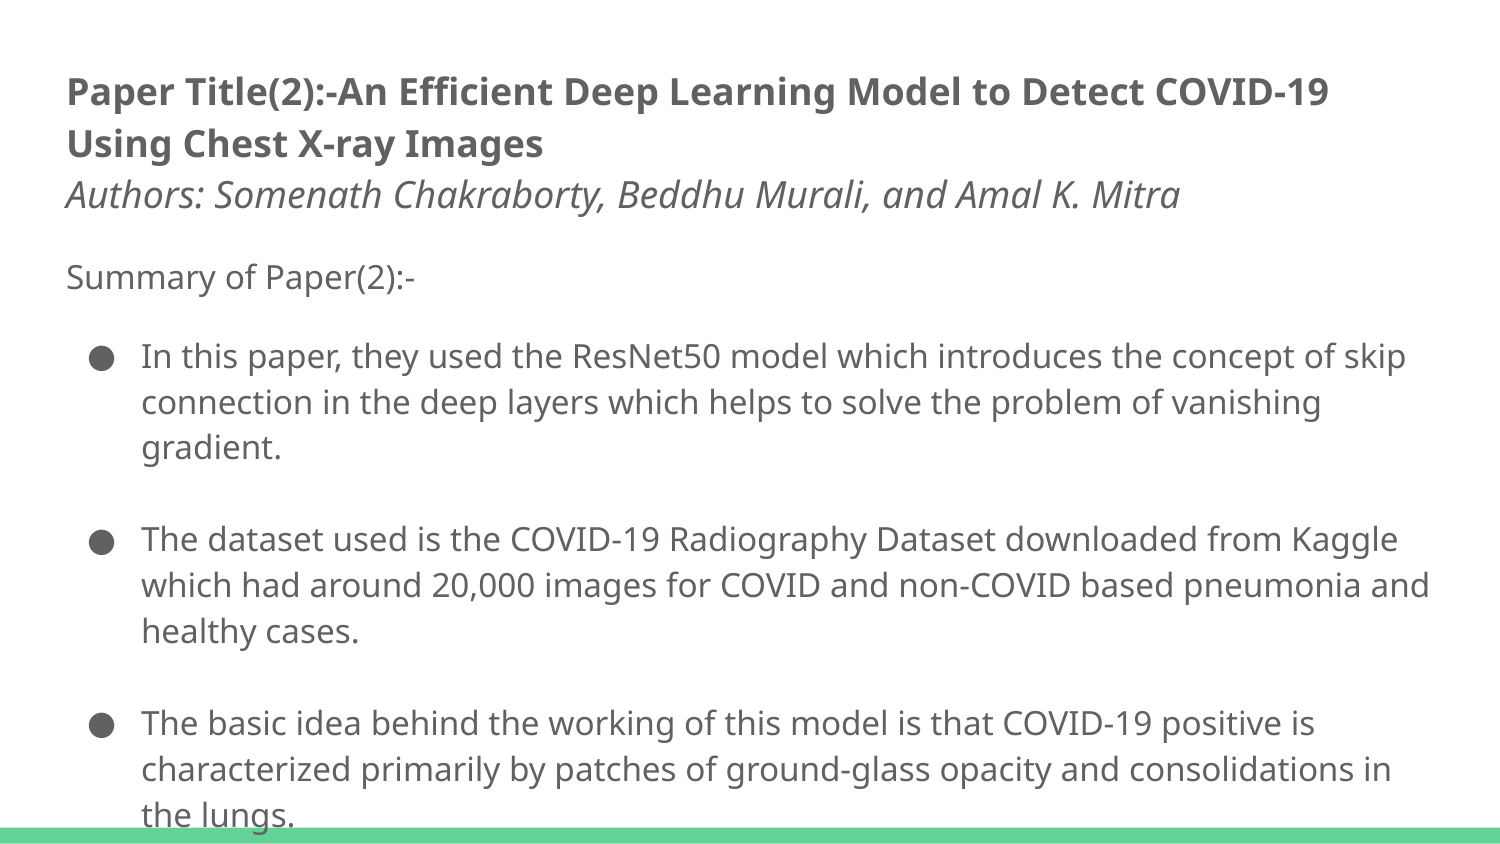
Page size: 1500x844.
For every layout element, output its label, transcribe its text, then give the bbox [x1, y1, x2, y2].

list Paper Title(2):-An Efficient Deep Learning Model to Detect COVID-19 Using Chest X-ray Images Authors: Somenath Chakraborty, Beddhu Murali, and Amal K. Mitra Summary of Paper(2):- In this paper, they used the ResNet50 model which introduces the concept of skip connection in the deep layers which helps to solve the problem of vanishing gradient. The dataset used is the COVID-19 Radiography Dataset downloaded from Kaggle which had around 20,000 images for COVID and non-COVID based pneumonia and healthy cases. The basic idea behind the working of this model is that COVID-19 positive is characterized primarily by patches of ground-glass opacity and consolidations in the lungs. [51, 46, 1449, 750]
